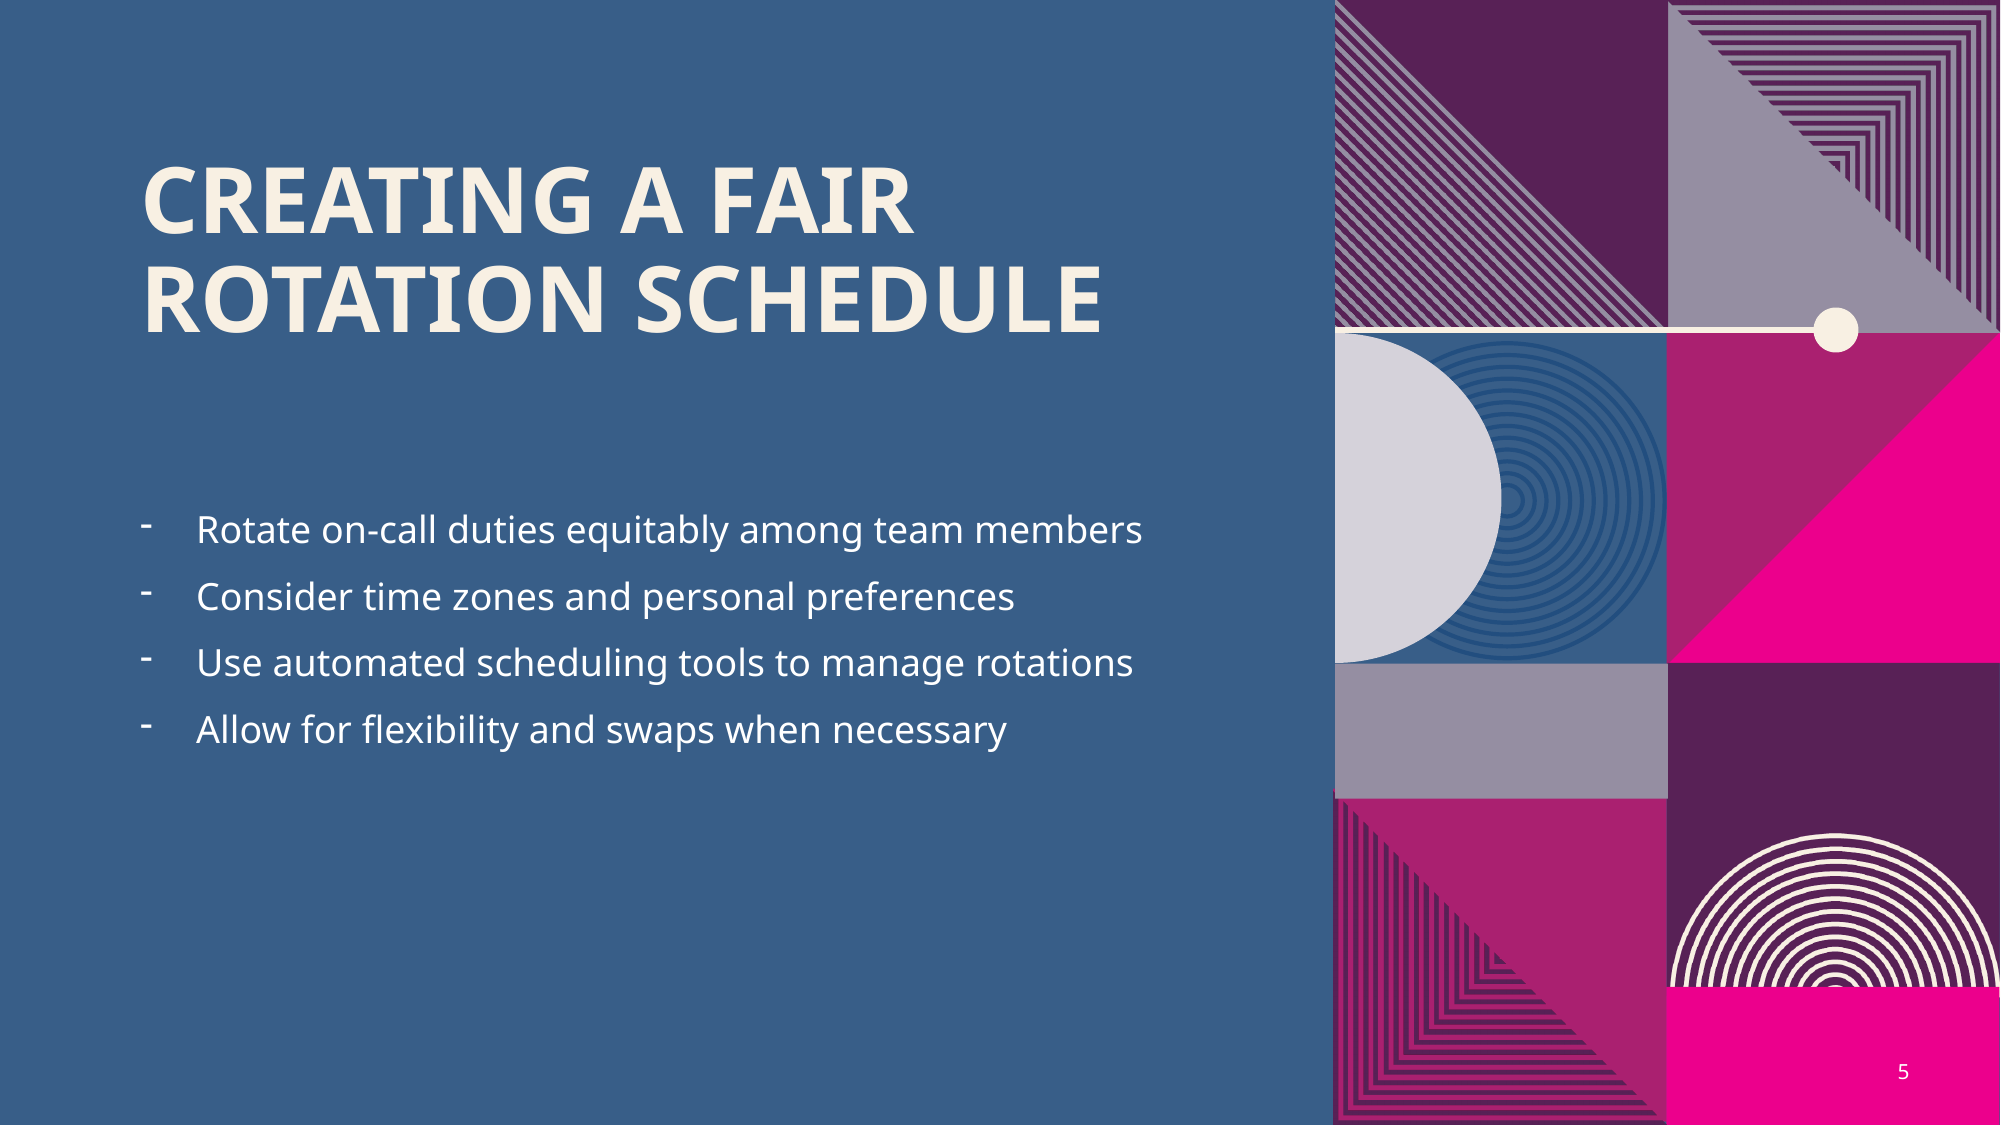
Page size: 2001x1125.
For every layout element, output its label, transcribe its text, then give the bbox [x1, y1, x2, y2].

picture [1669, 833, 2001, 998]
picture [1335, 0, 2001, 333]
title Creating a fair rotation schedule [125, 146, 1206, 474]
list Rotate on-call duties equitably among team members Consider time zones and personal preferences Use automated scheduling tools to manage rotations Allow for flexibility and swaps when necessary [125, 501, 1208, 1043]
picture [1333, 791, 1667, 1125]
slide_number 5 [1849, 1042, 1925, 1103]
